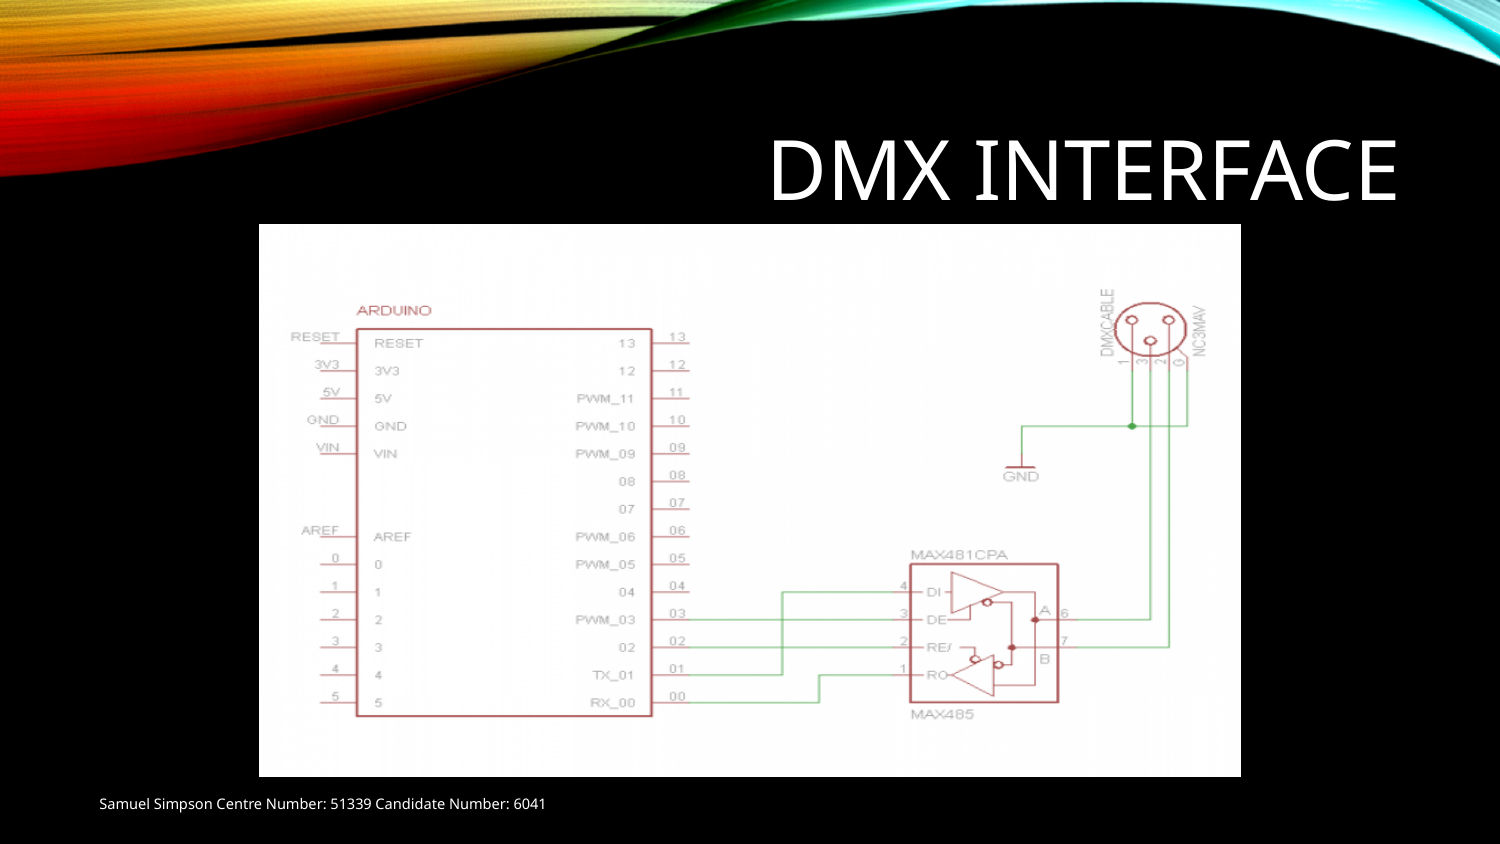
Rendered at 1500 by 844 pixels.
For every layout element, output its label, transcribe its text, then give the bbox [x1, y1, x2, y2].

footer Samuel Simpson Centre Number: 51339 Candidate Number: 6041 [84, 781, 1041, 827]
title DMX interface [356, 94, 1416, 254]
picture [0, 0, 1500, 178]
picture [259, 224, 1241, 777]
